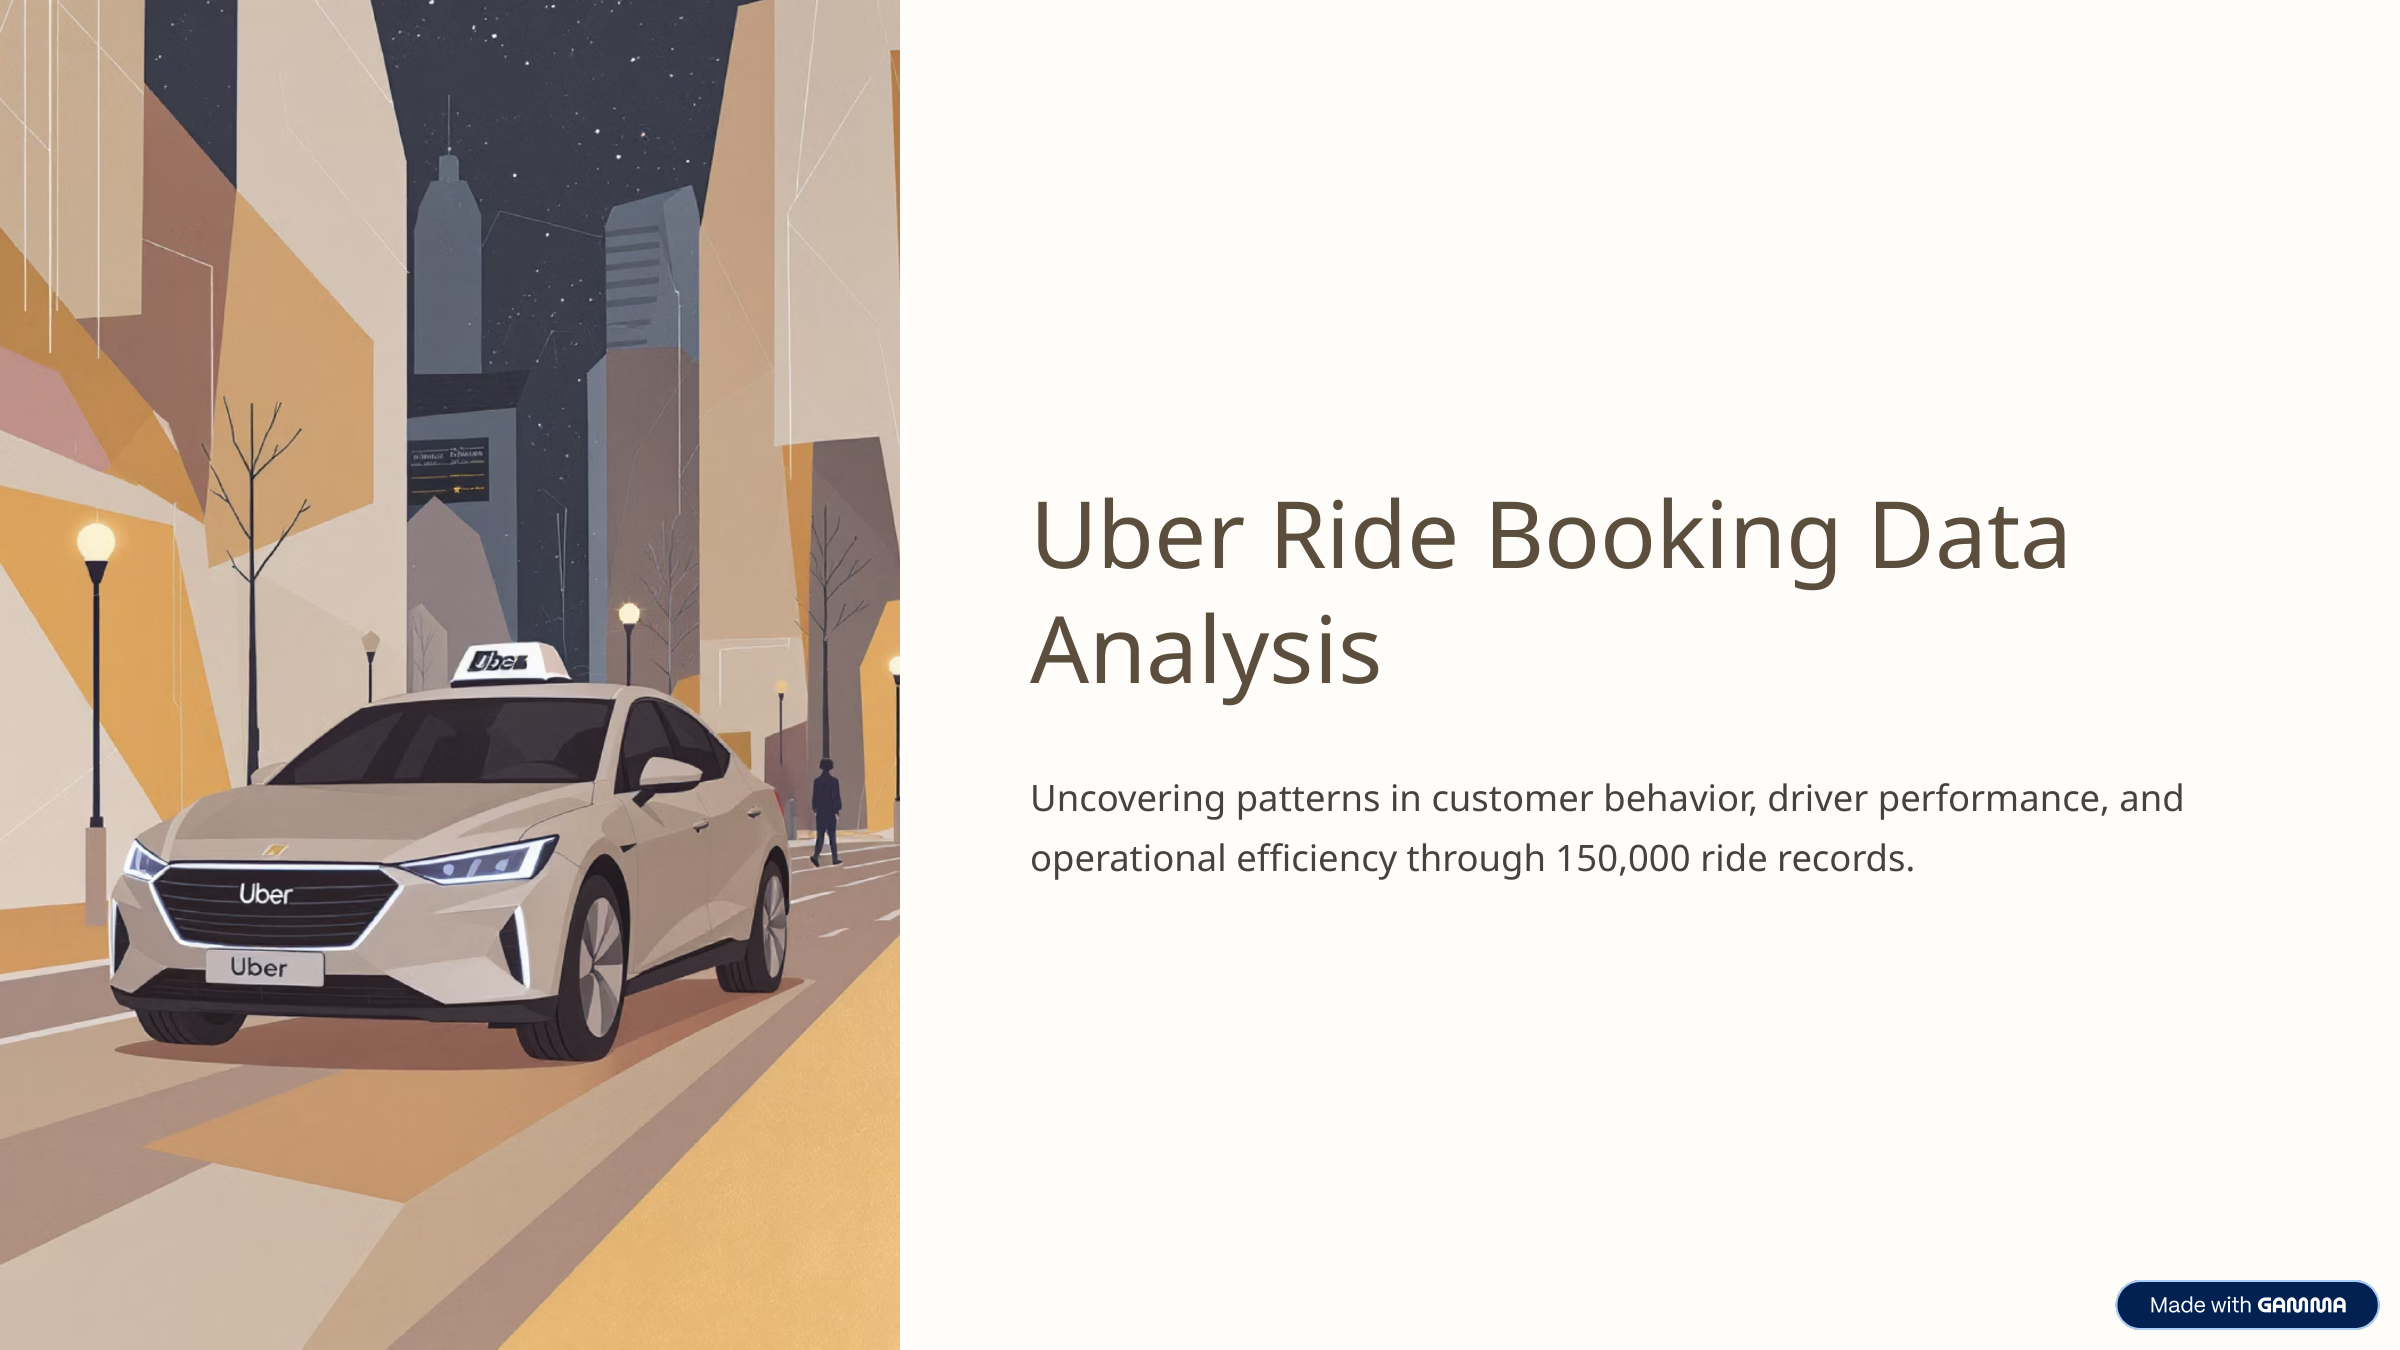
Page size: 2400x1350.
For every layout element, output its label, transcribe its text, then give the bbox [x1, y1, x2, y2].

picture [0, 0, 900, 1350]
text_box Uber Ride Booking Data Analysis [1030, 471, 2270, 704]
picture [2106, 1271, 2389, 1339]
text_box Uncovering patterns in customer behavior, driver performance, and operational efficiency through 150,000 ride records. [1030, 759, 2270, 879]
